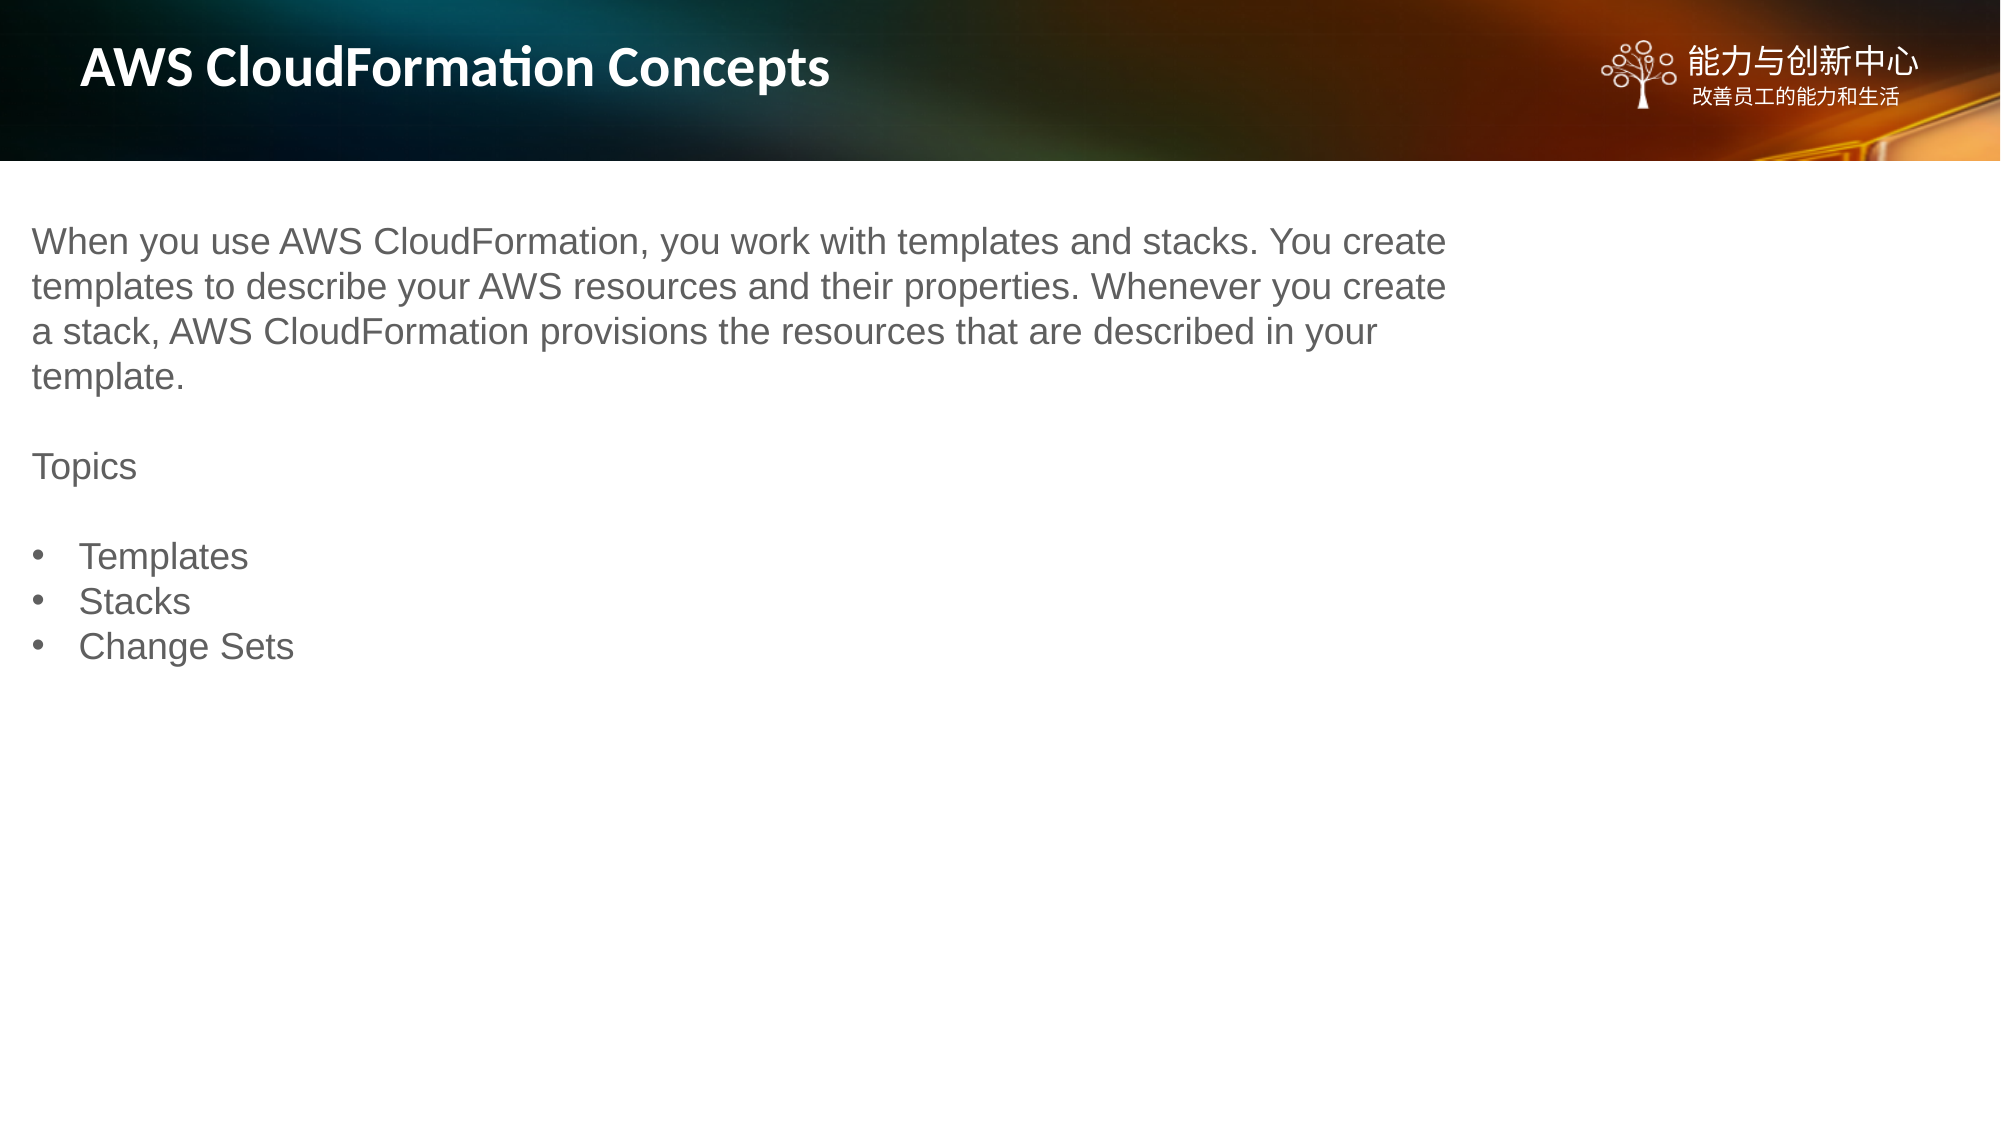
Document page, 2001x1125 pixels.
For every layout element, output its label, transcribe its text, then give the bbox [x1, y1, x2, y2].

picture [0, 0, 2001, 161]
text_box AWS CloudFormation Concepts [80, 41, 1203, 98]
text_box When you use AWS CloudFormation, you work with templates and stacks. You create templates to describe your AWS resources and their properties. Whenever you create a stack, AWS CloudFormation provisions the resources that are described in your template. Topics Templates Stacks Change Sets [16, 209, 1493, 675]
